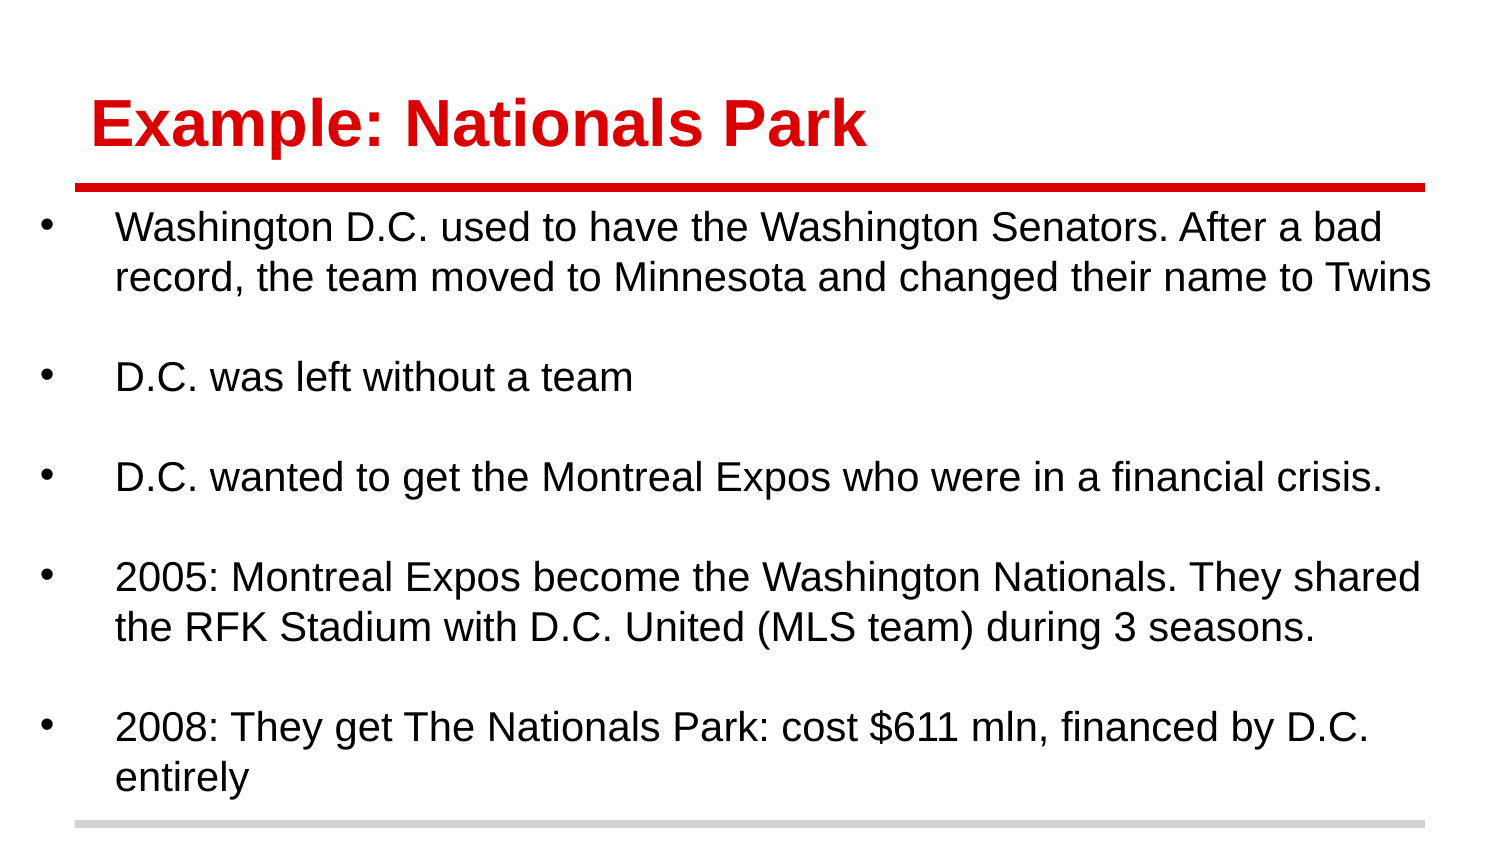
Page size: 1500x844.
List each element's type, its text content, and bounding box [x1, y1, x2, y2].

title Example: Nationals Park [75, 33, 1425, 175]
list Washington D.C. used to have the Washington Senators. After a bad record, the team moved to Minnesota and changed their name to Twins D.C. was left without a team D.C. wanted to get the Montreal Expos who were in a financial crisis. 2005: Montreal Expos become the Washington Nationals. They shared the RFK Stadium with D.C. United (MLS team) during 3 seasons. 2008: They get The Nationals Park: cost $611 mln, financed by D.C. entirely [24, 184, 1475, 796]
